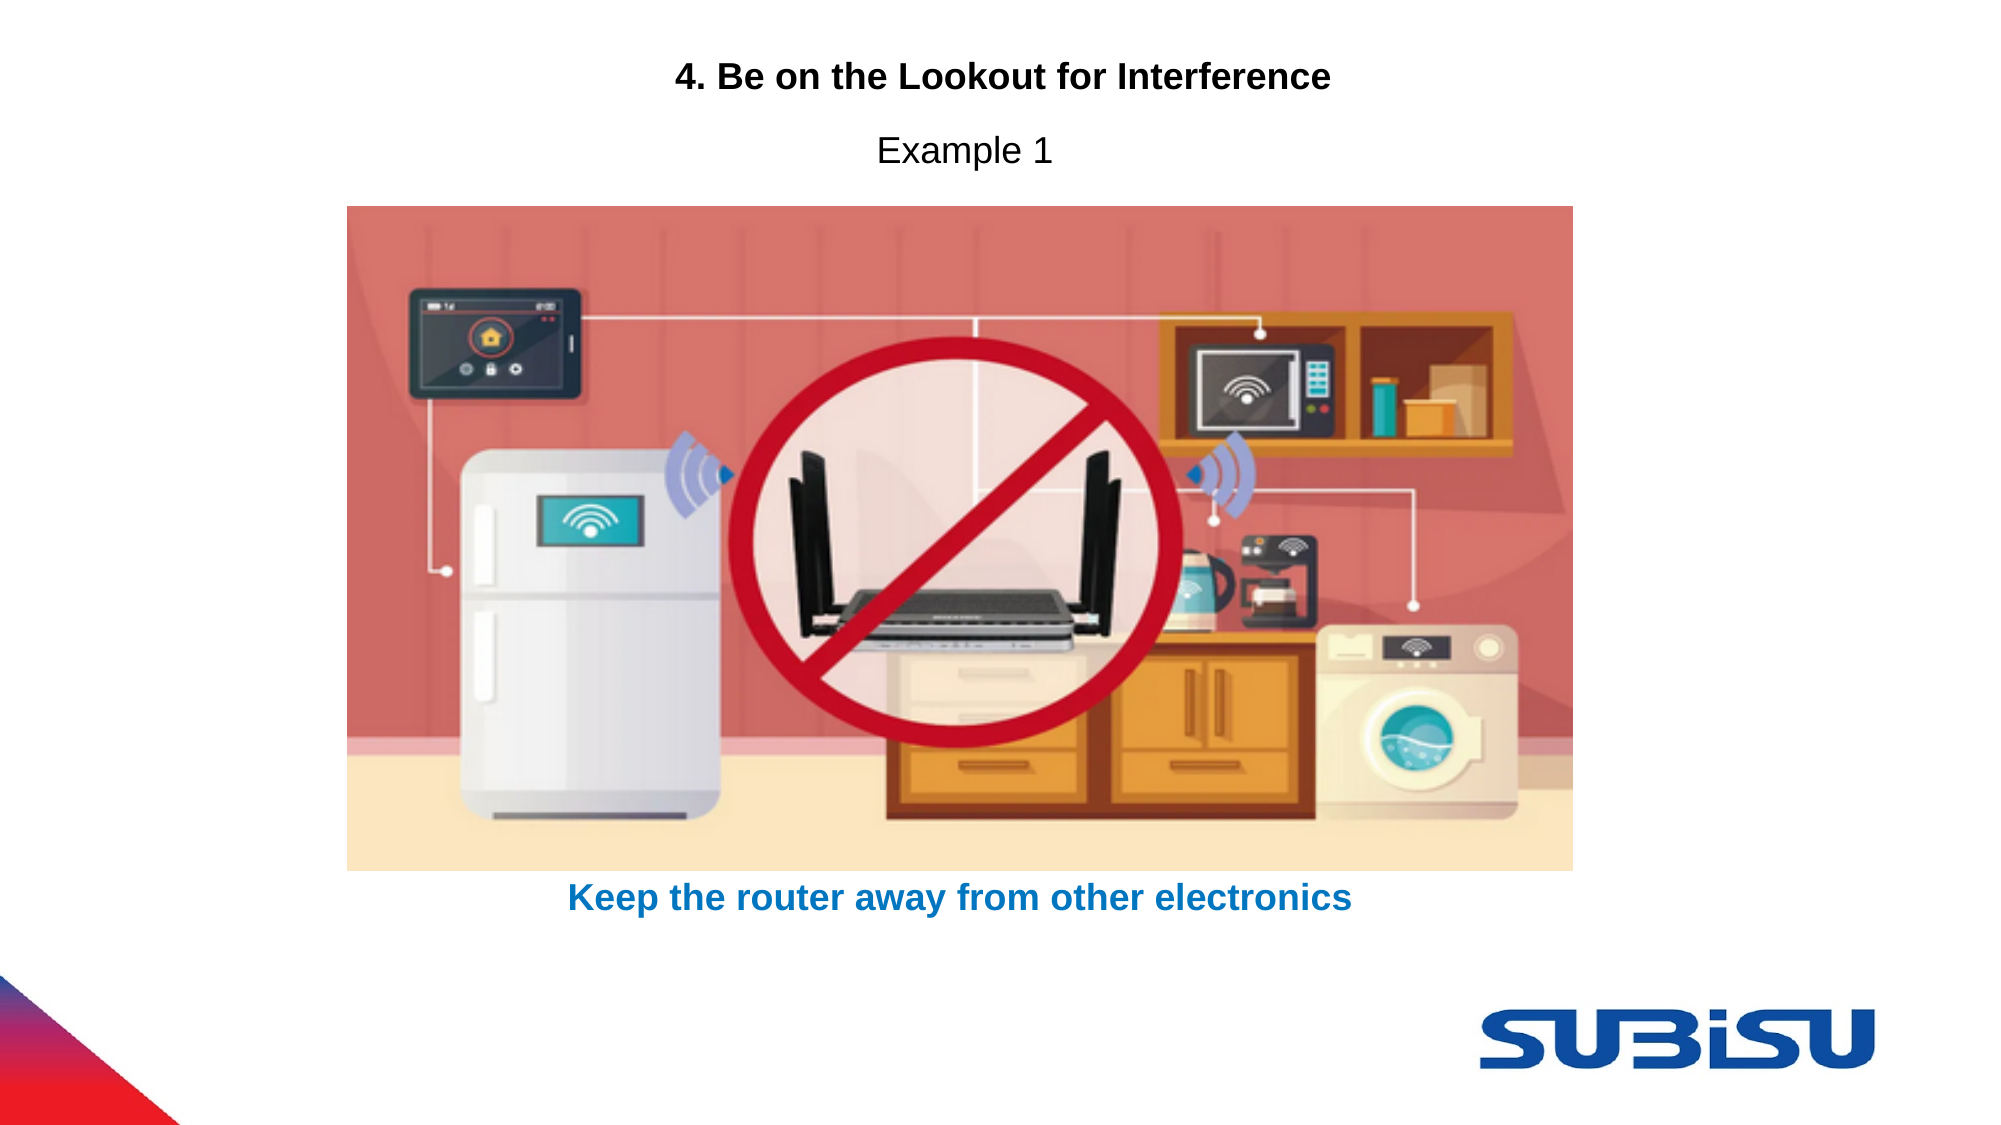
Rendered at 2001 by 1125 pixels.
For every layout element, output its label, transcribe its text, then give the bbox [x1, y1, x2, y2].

text_box Example 1 [861, 118, 1069, 179]
text_box Keep the router away from other electronics [552, 880, 1368, 926]
picture [0, 0, 2000, 1125]
text_box 4. Be on the Lookout for Interference [660, 0, 1661, 150]
